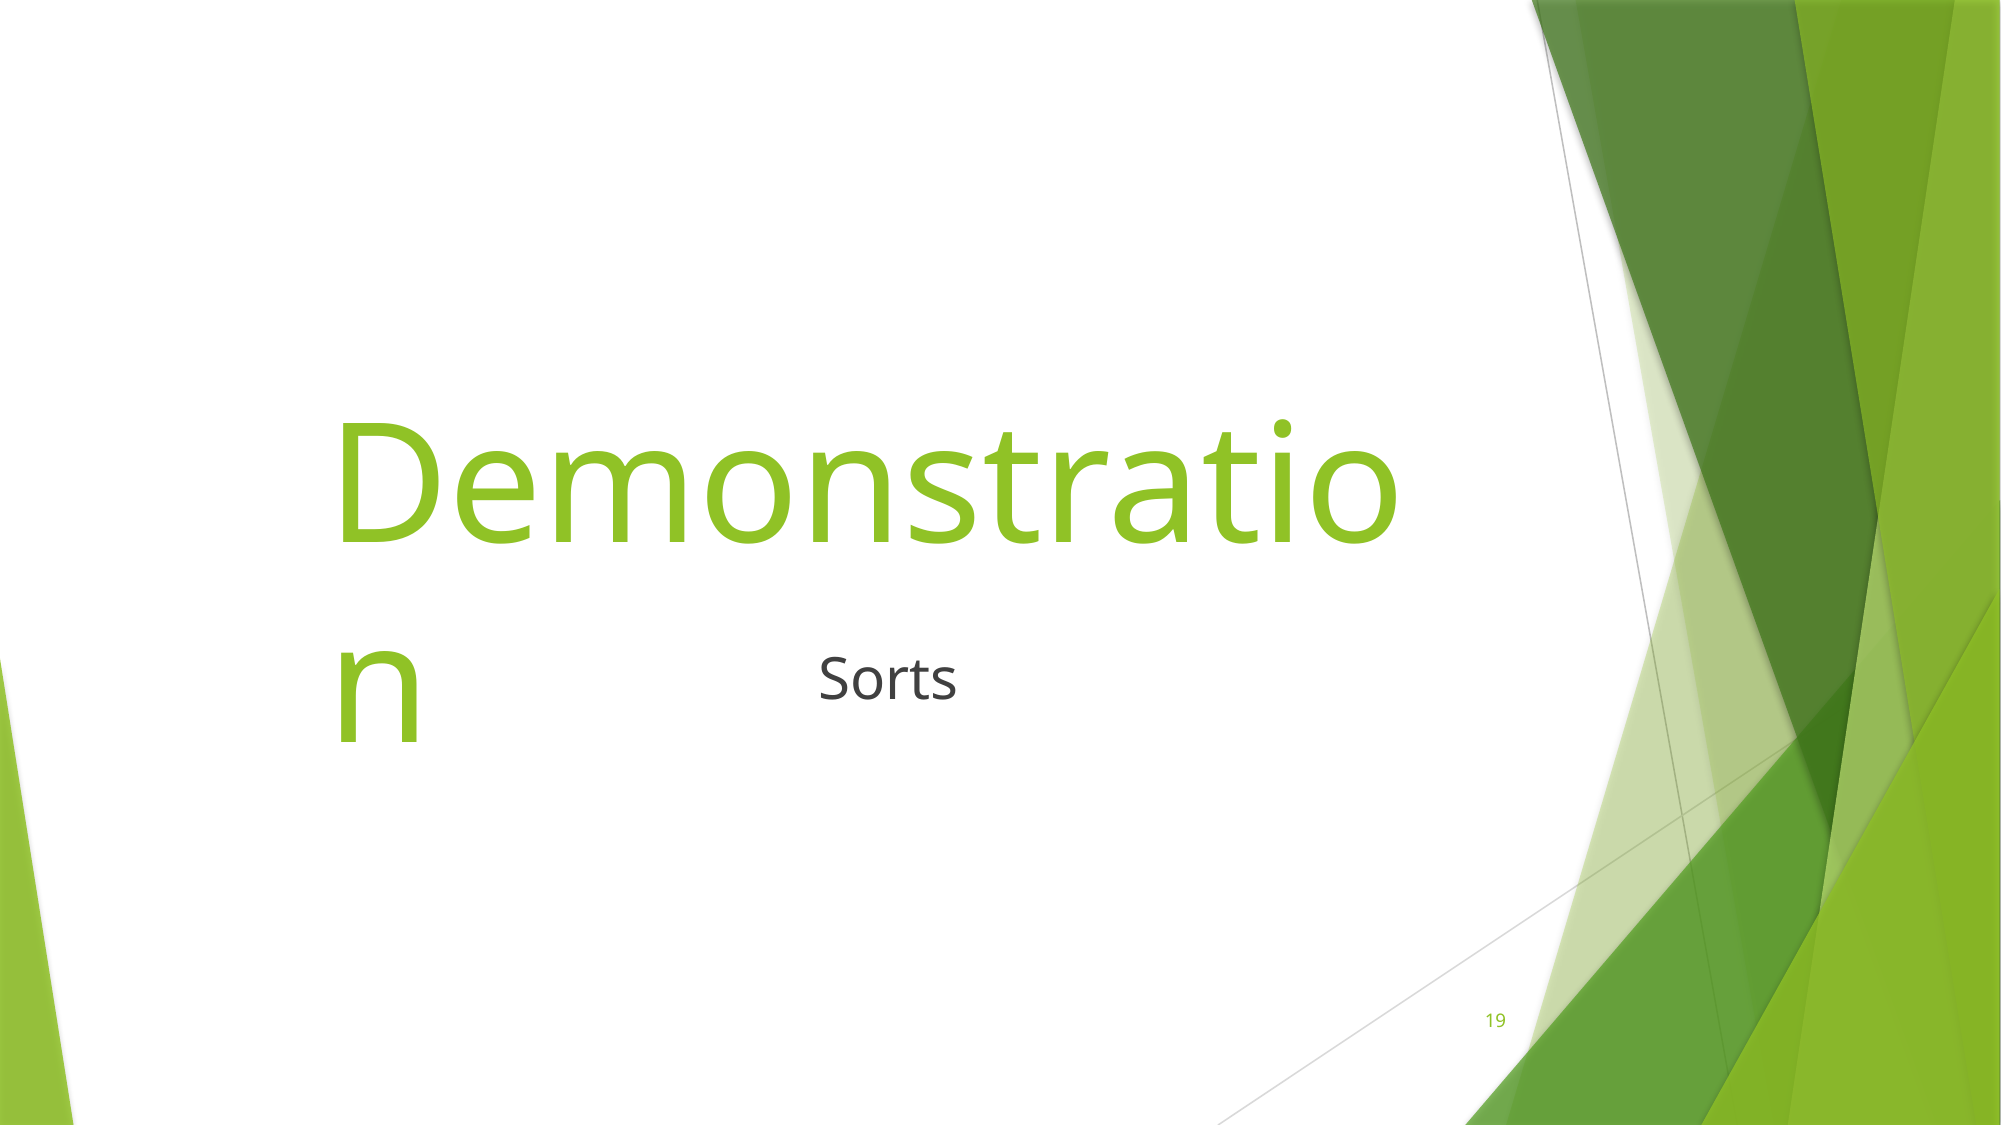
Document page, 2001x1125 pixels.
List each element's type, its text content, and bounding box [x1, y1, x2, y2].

title Demonstration [312, 368, 1466, 586]
list Sorts [295, 634, 1483, 734]
slide_number 19 [1409, 991, 1522, 1051]
